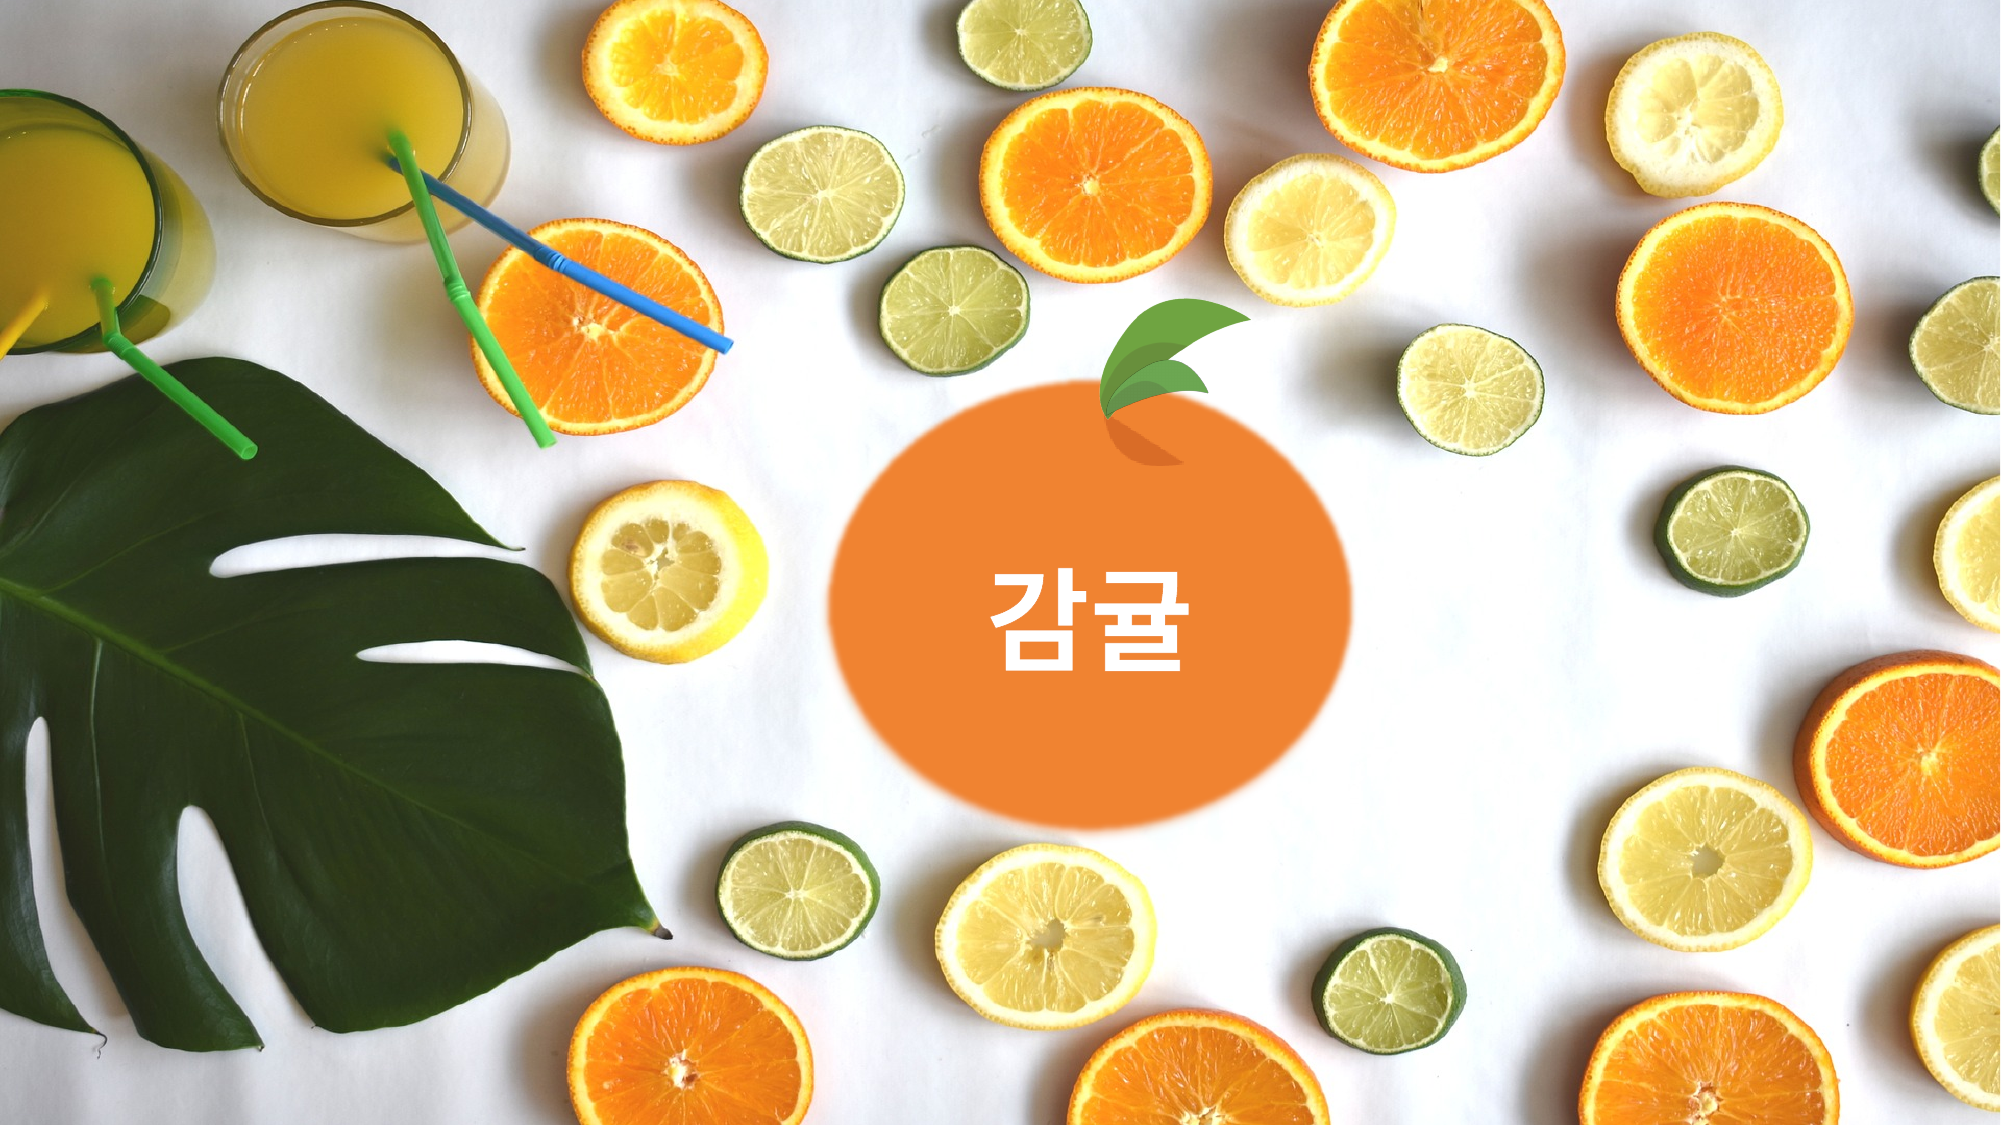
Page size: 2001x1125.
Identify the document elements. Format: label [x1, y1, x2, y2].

picture [0, 0, 2001, 1125]
text_box [1089, 281, 1248, 524]
